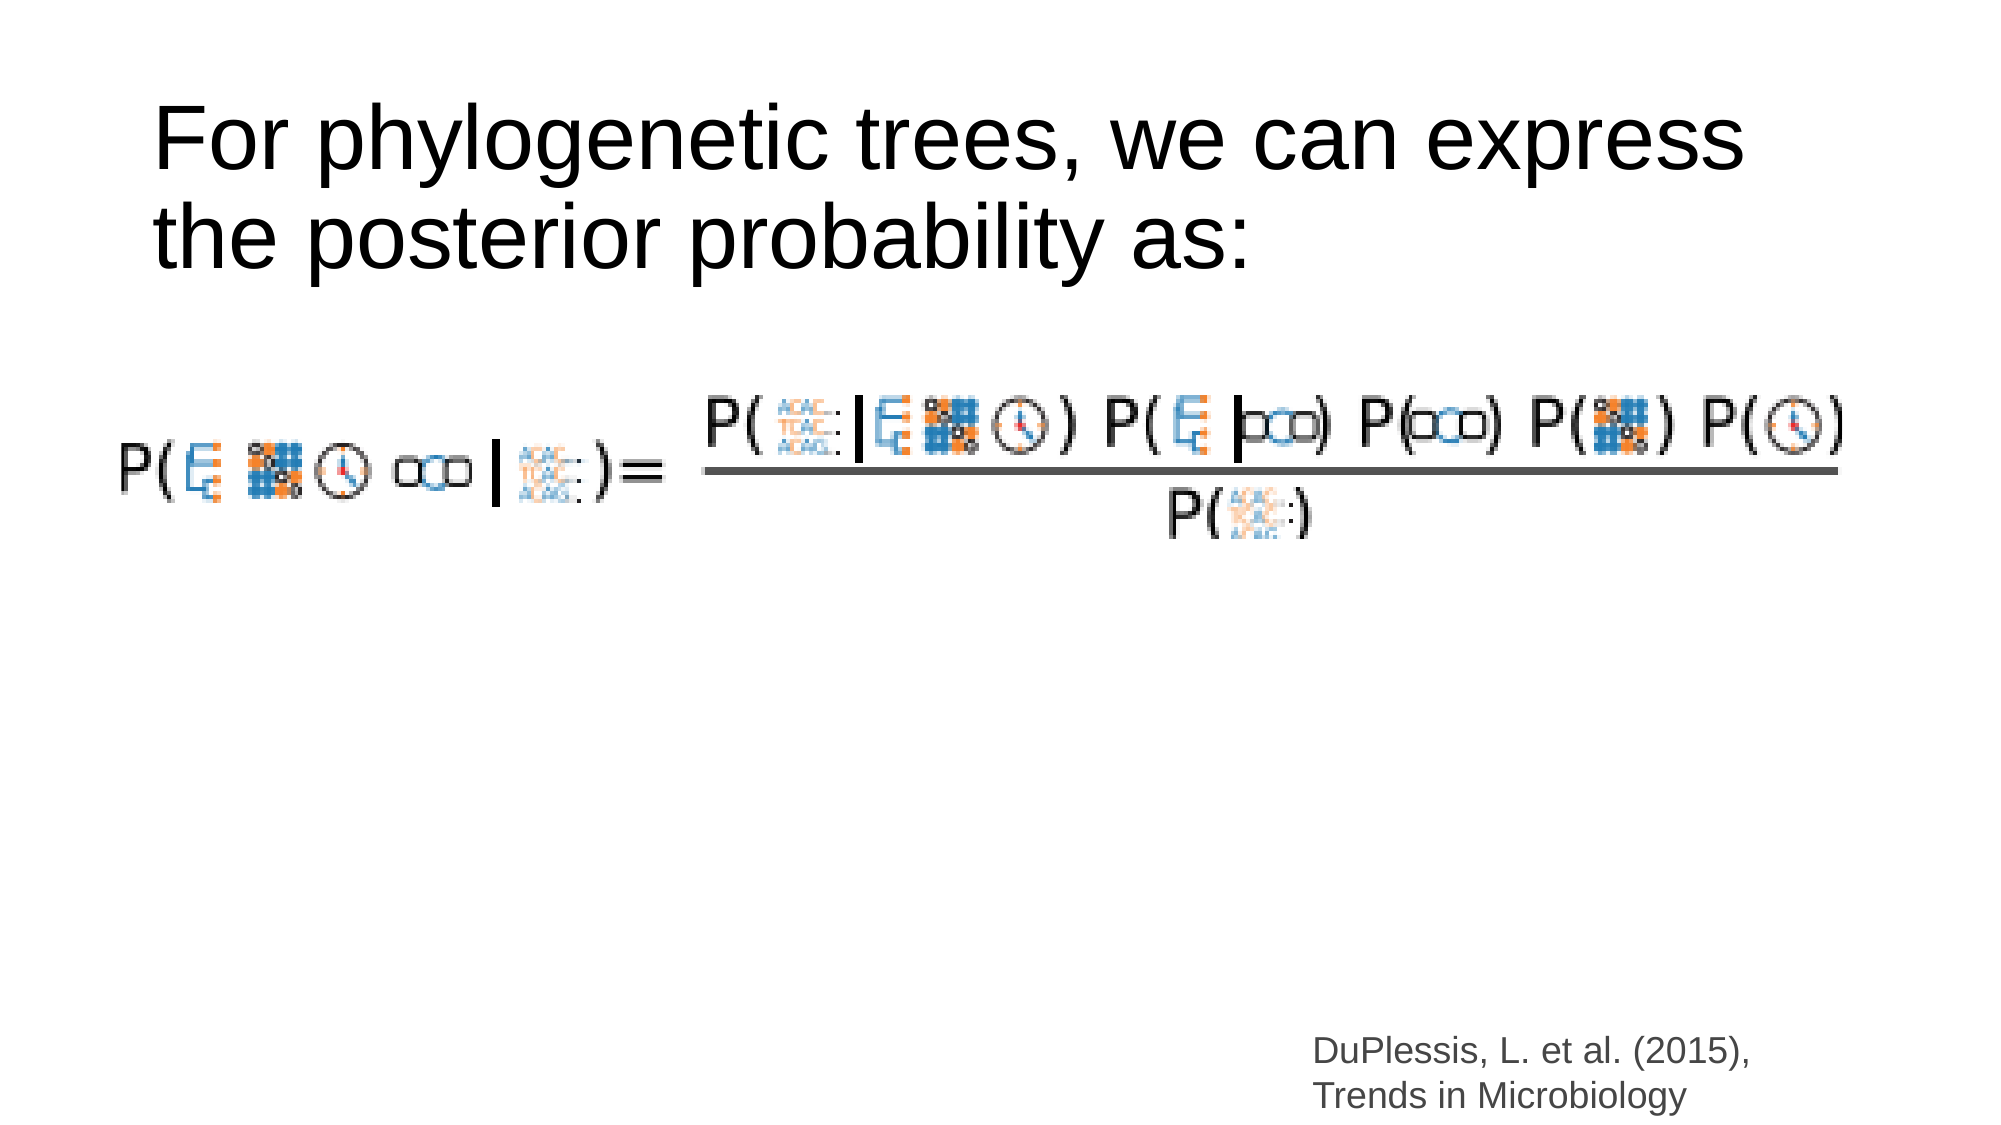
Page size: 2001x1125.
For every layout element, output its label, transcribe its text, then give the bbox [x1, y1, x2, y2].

picture [121, 395, 1843, 539]
title For phylogenetic trees, we can express the posterior probability as: [137, 59, 1863, 320]
text_box DuPlessis, L. et al. (2015), Trends in Microbiology [1297, 1018, 2000, 1124]
